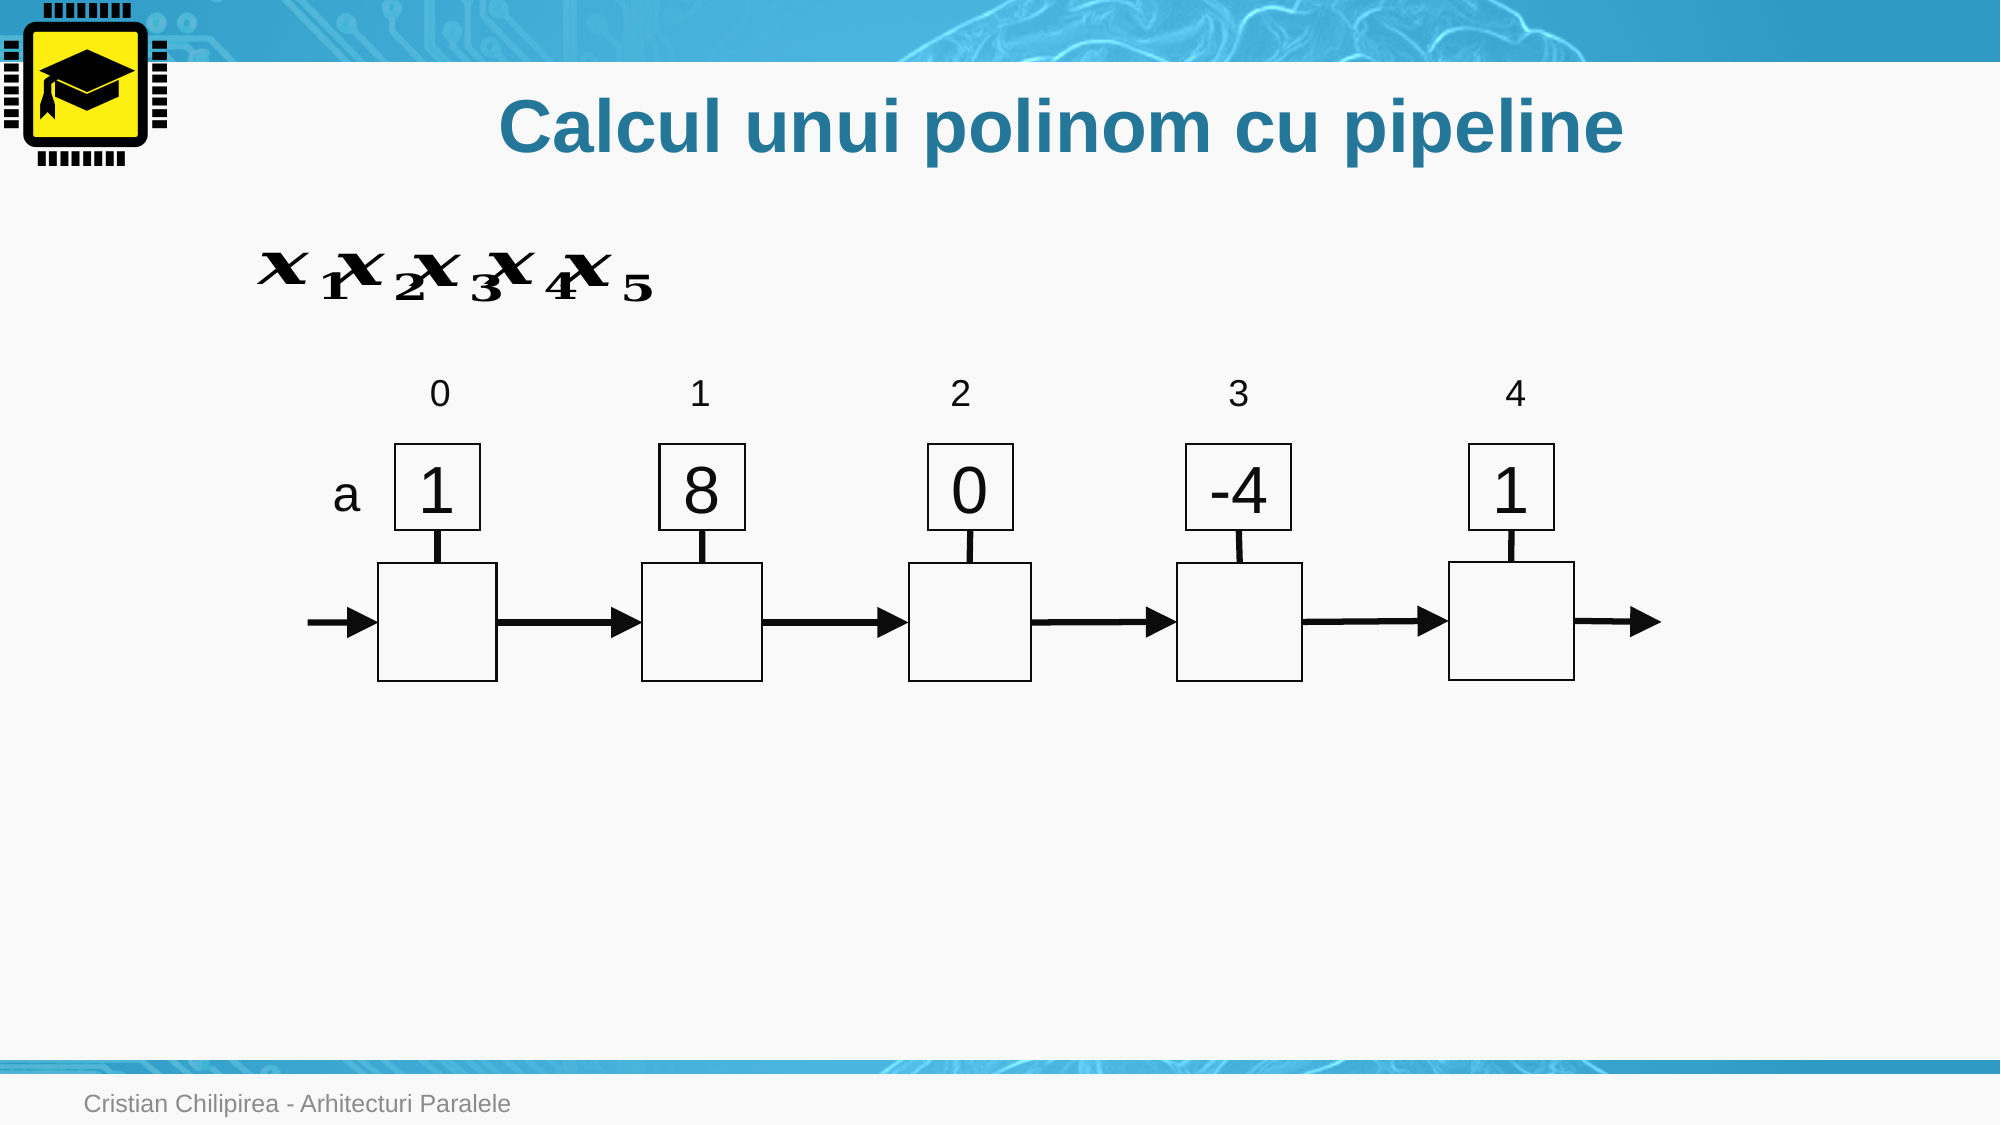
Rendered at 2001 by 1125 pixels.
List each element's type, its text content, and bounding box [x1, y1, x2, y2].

title Calcul unui polinom cu pipeline [170, 76, 1955, 180]
text_box -4 [1185, 443, 1292, 531]
text_box a [318, 454, 376, 529]
text_box [1448, 561, 1575, 681]
text_box 4 [1490, 361, 1541, 422]
text_box 8 [658, 443, 746, 531]
text_box 3 [1213, 361, 1265, 422]
text_box 1 [674, 361, 726, 422]
text_box 1 [1468, 443, 1555, 531]
text_box 0 [415, 361, 466, 422]
footer Cristian Chilipirea - Arhitecturi Paralele [68, 1083, 1542, 1125]
picture [0, 0, 2000, 166]
text_box [377, 562, 498, 682]
text_box [908, 562, 1032, 682]
text_box 1 [394, 443, 481, 531]
picture [0, 1060, 2000, 1074]
text_box [1176, 562, 1303, 682]
text_box [641, 562, 763, 682]
text_box 0 [927, 443, 1014, 531]
text_box 2 [935, 361, 987, 422]
